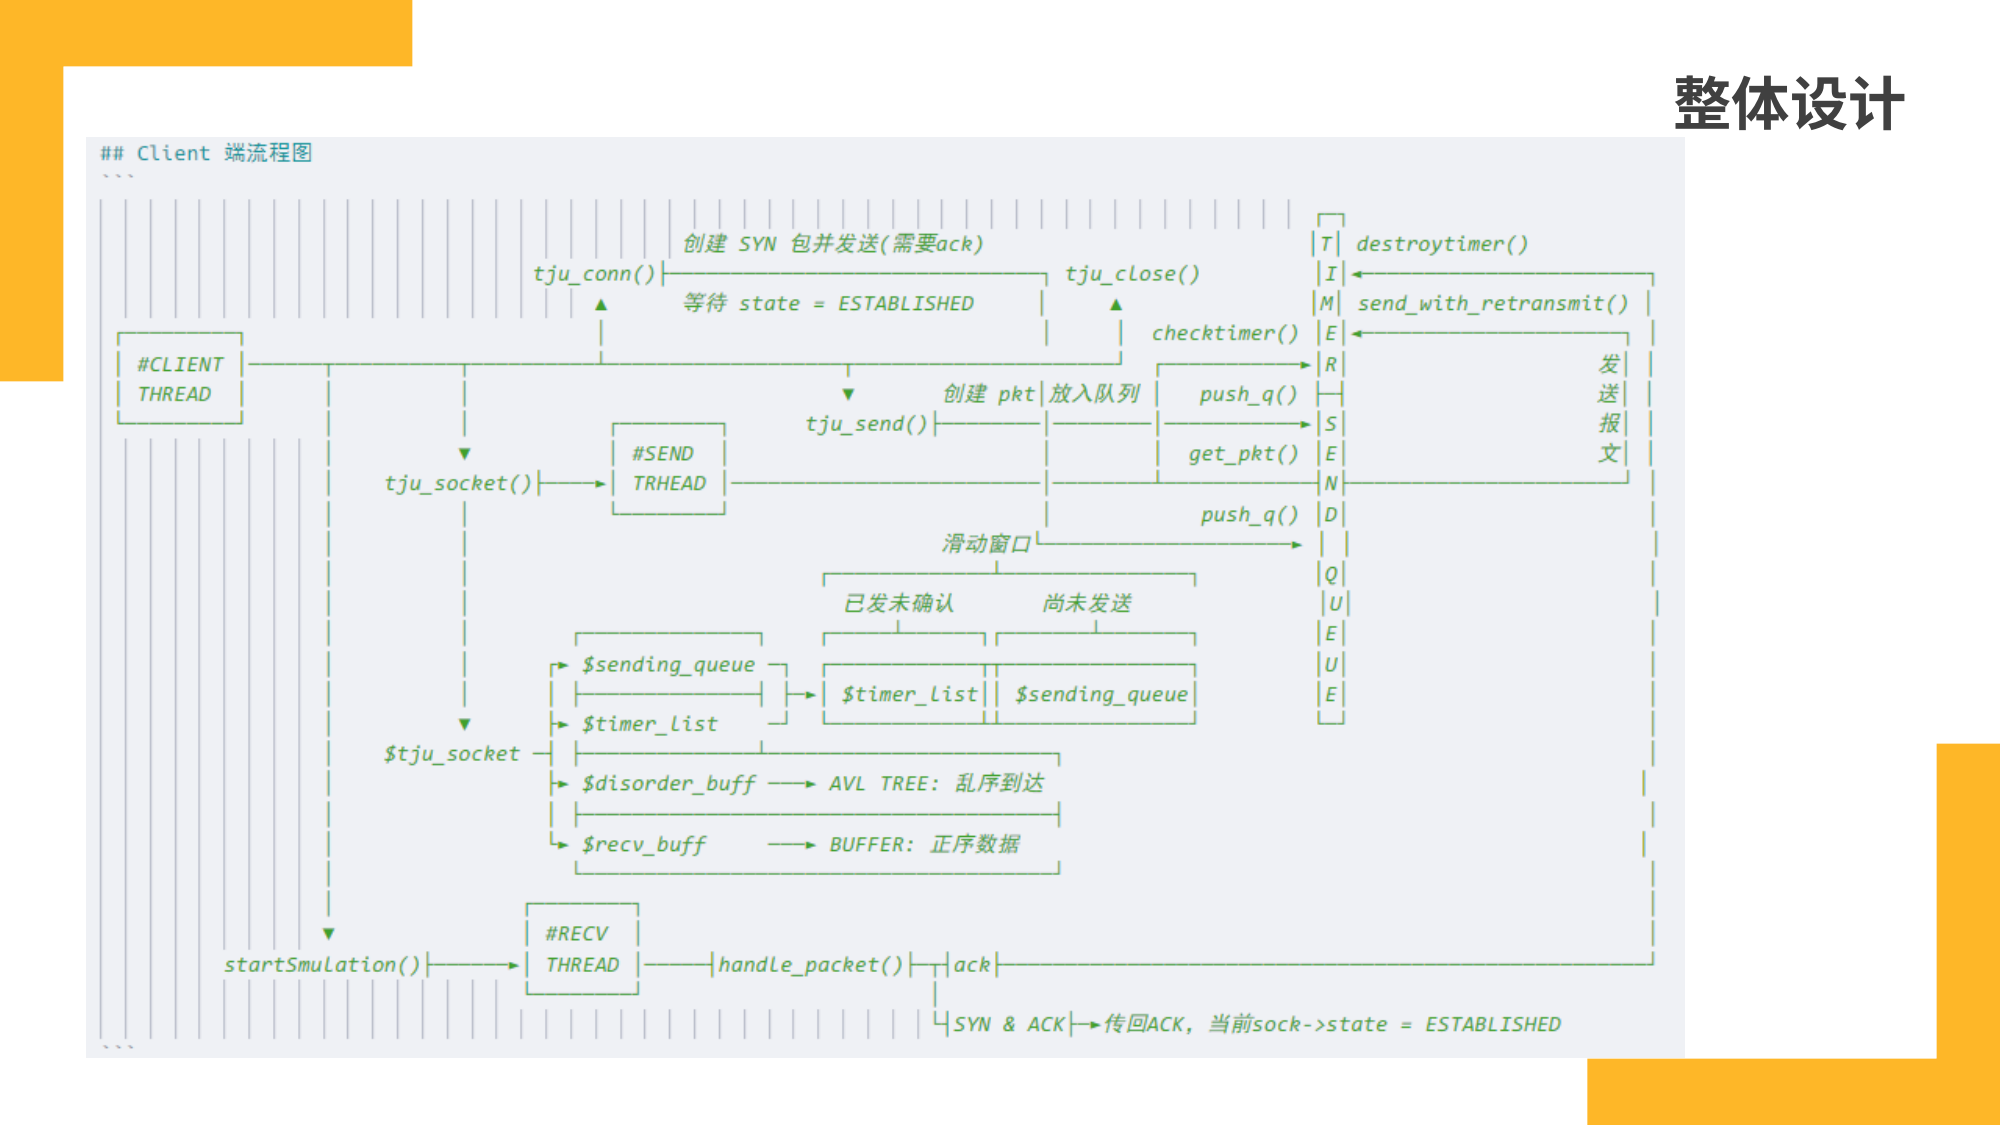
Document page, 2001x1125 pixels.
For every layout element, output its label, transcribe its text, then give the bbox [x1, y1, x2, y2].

text_box [1585, 742, 2000, 1125]
text_box [0, 0, 415, 383]
picture [85, 137, 1685, 1058]
text_box 整体设计 [1673, 67, 1914, 138]
